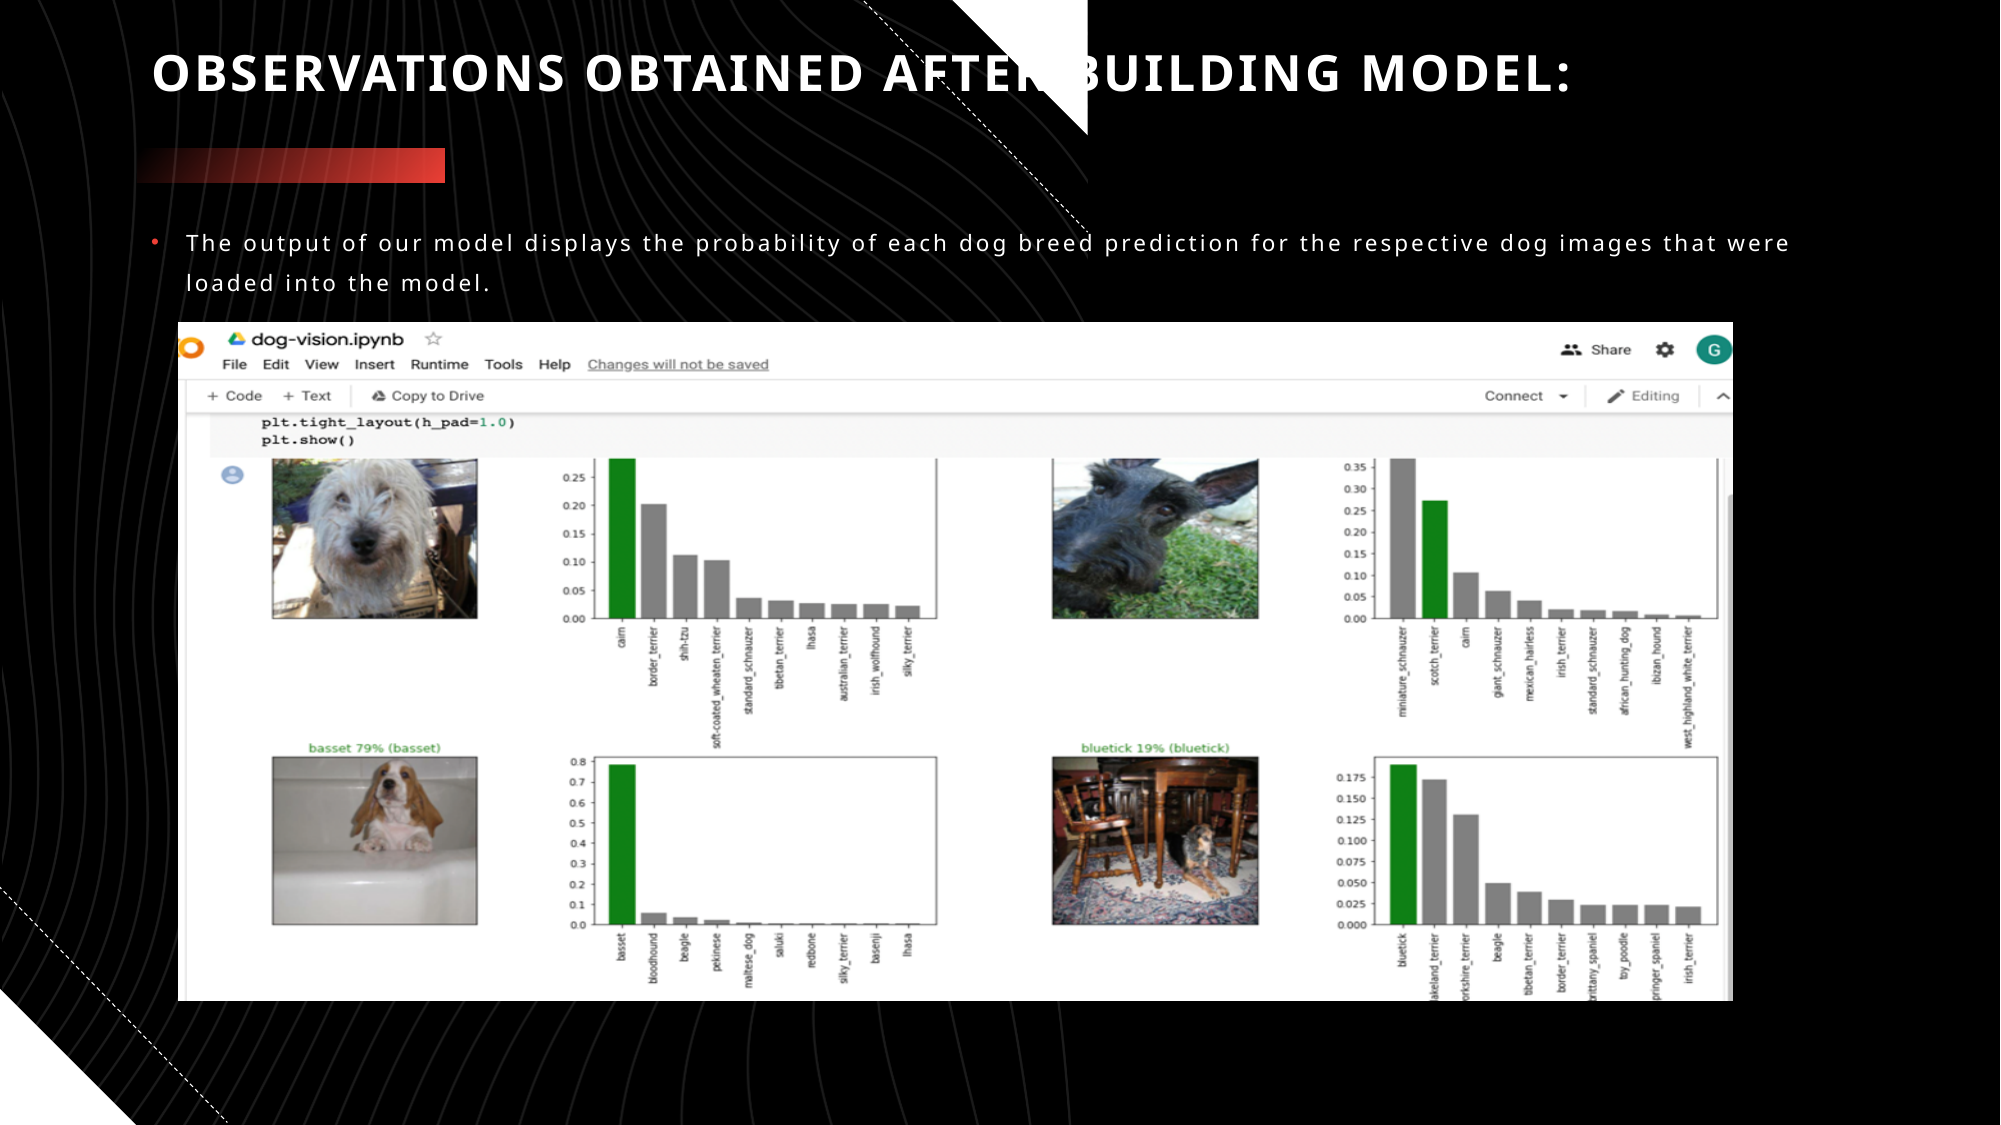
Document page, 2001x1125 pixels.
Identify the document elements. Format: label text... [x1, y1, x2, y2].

picture [178, 322, 1733, 1001]
title OBSERVATIONS OBTAINED AFTER BUILDING MODEL: [136, 27, 1612, 124]
list The output of our model displays the probability of each dog breed prediction for the respective dog images that were loaded into the model. [136, 207, 1829, 304]
